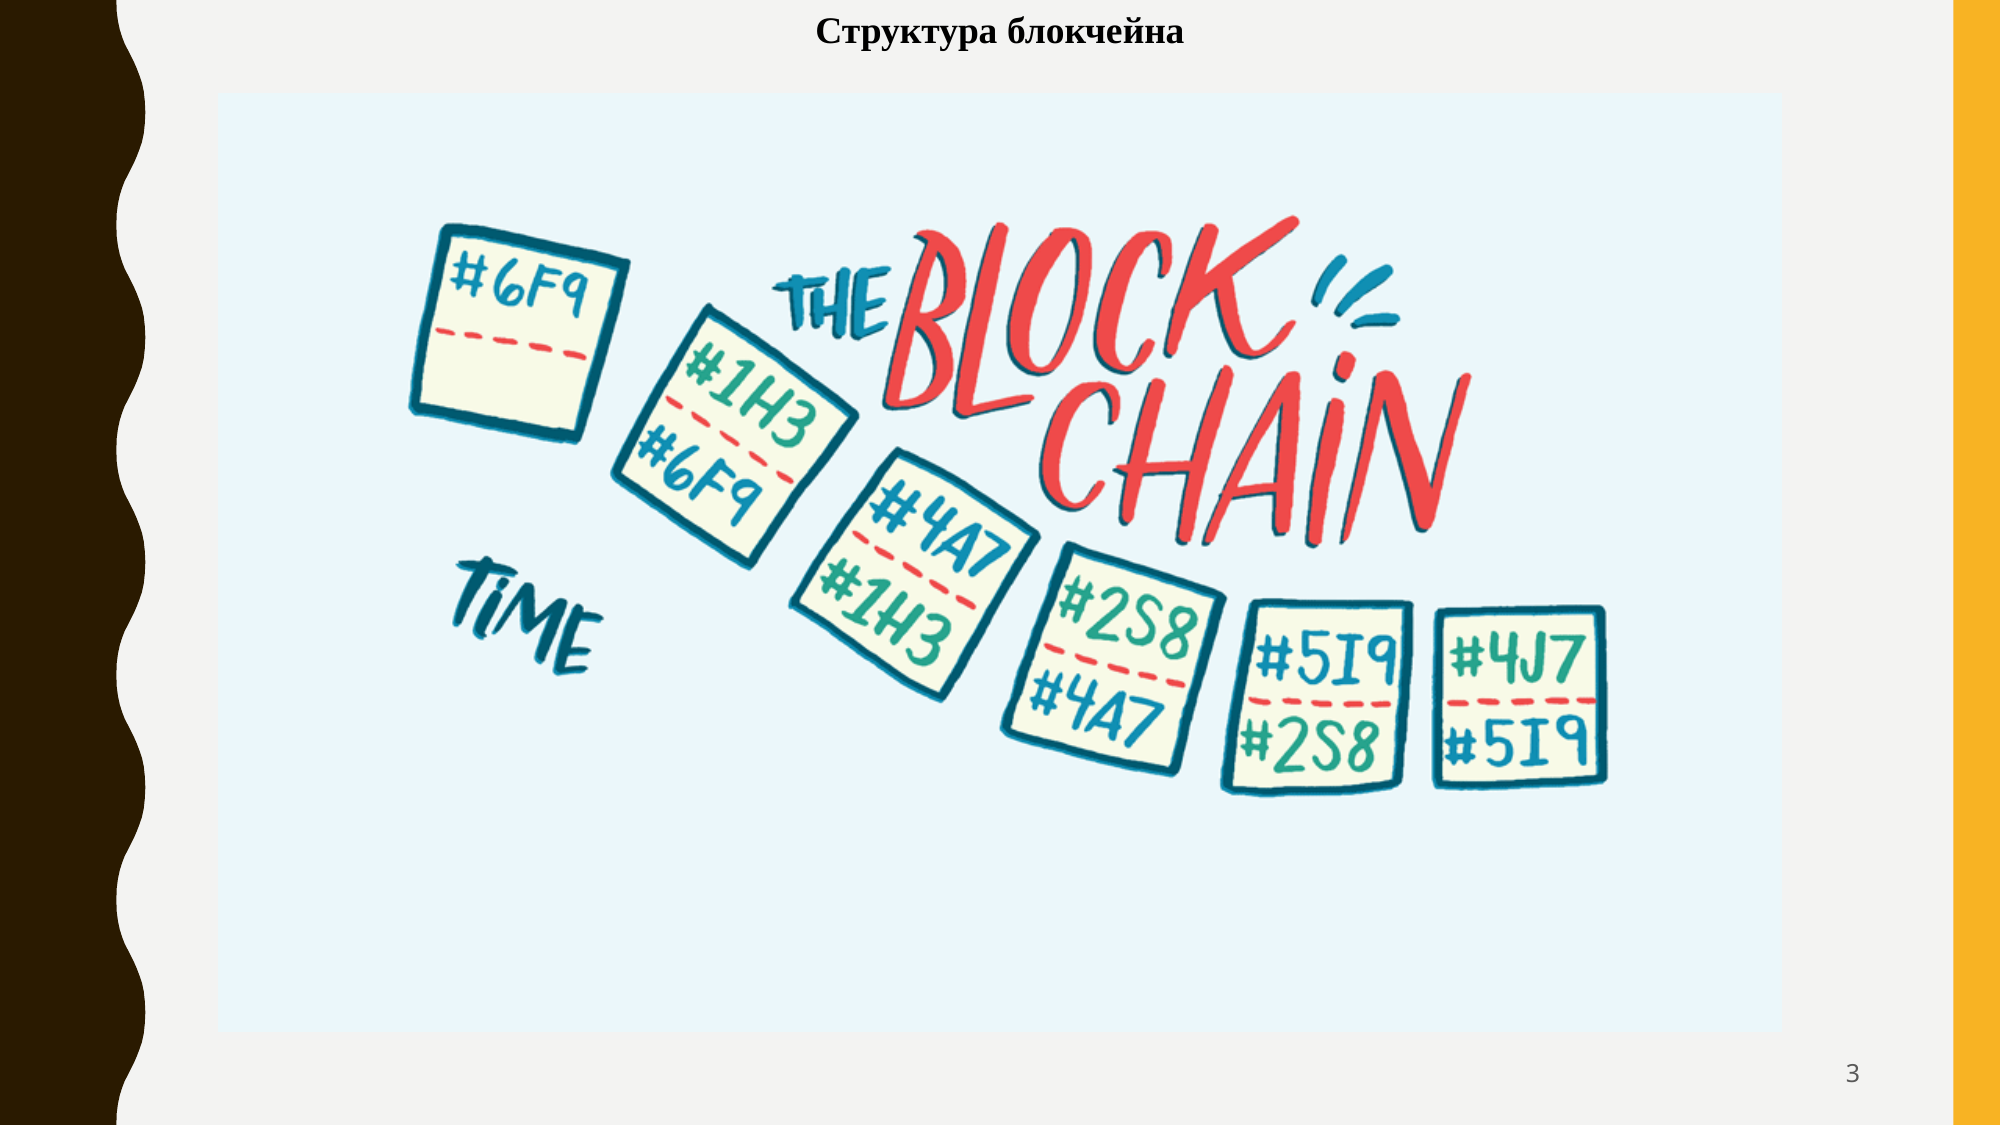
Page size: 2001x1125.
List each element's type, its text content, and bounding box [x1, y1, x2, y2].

text_box Структура блокчейна [0, 0, 2000, 58]
slide_number 3 [1412, 1045, 1875, 1103]
picture [218, 93, 1782, 1032]
